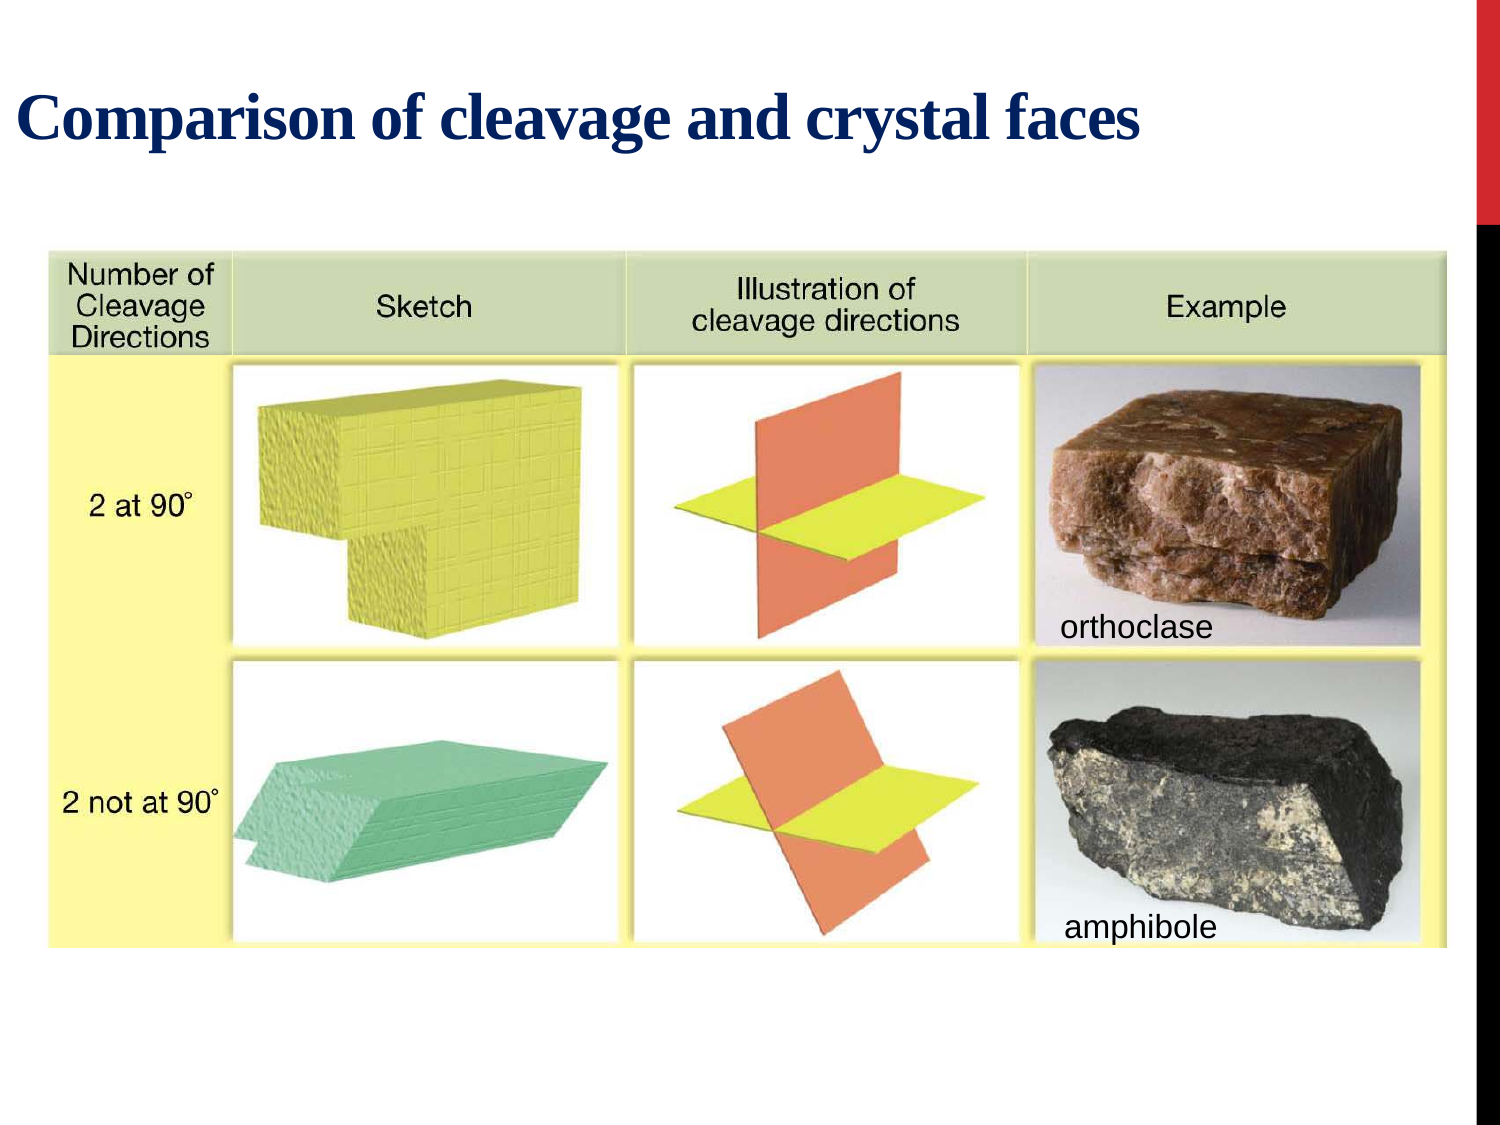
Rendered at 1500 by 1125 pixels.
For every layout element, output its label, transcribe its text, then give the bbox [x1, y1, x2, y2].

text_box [40, 242, 1455, 949]
title Comparison of cleavage and crystal faces [0, 12, 1500, 213]
